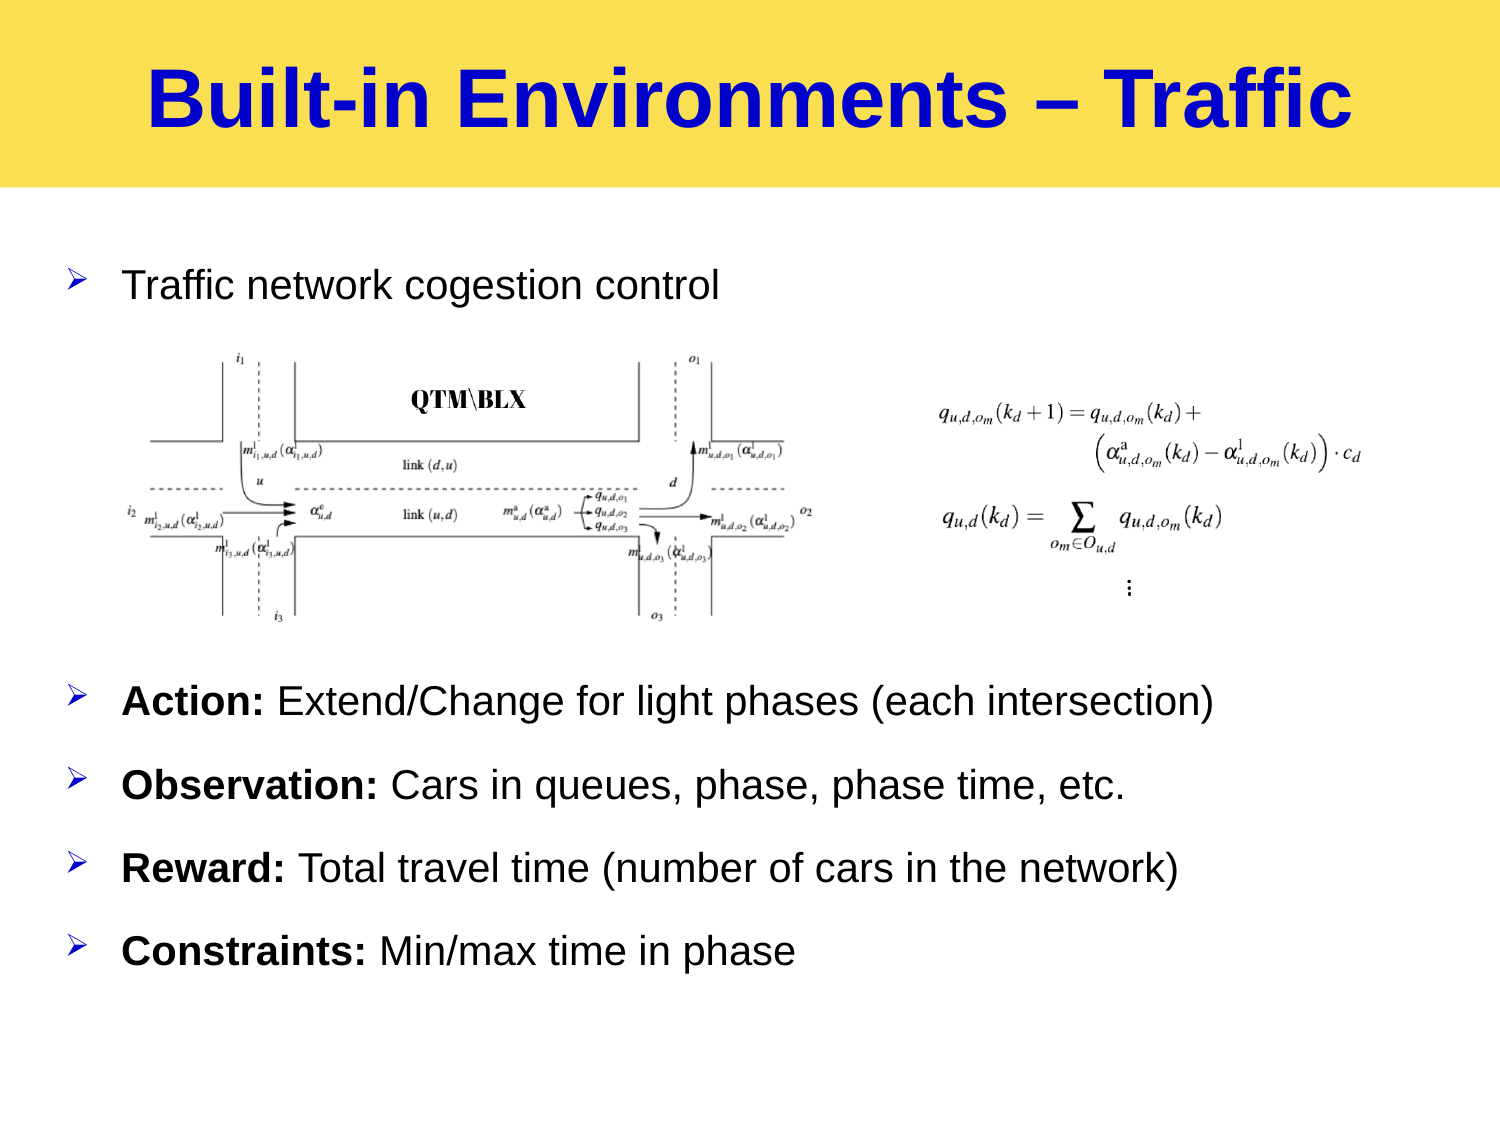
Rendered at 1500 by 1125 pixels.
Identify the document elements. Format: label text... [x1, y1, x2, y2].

list Traffic network cogestion control Action: Extend/Change for light phases (each intersection) Observation: Cars in queues, phase, phase time, etc. Reward: Total travel time (number of cars in the network) Constraints: Min/max time in phase [49, 249, 1426, 1101]
picture [924, 369, 1376, 606]
title Built-in Environments – Traffic [0, 0, 1500, 188]
picture [124, 349, 813, 626]
